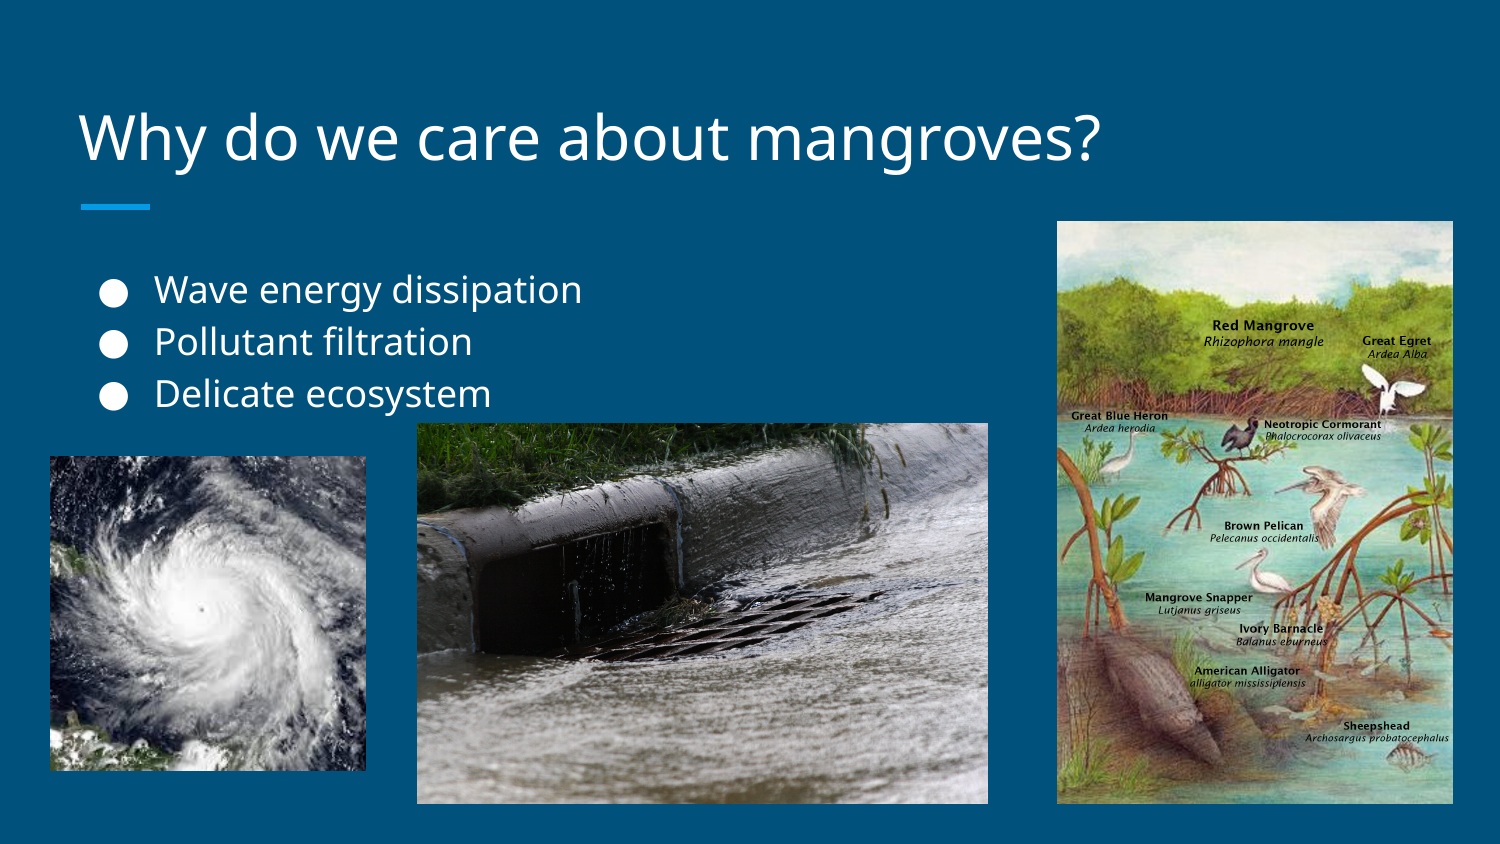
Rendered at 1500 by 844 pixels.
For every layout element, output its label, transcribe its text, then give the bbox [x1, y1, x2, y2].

picture [1058, 222, 1452, 803]
title Why do we care about mangroves? [63, 75, 1437, 188]
picture [418, 424, 987, 803]
list Wave energy dissipation Pollutant filtration Delicate ecosystem [63, 244, 1051, 750]
picture [51, 457, 365, 770]
